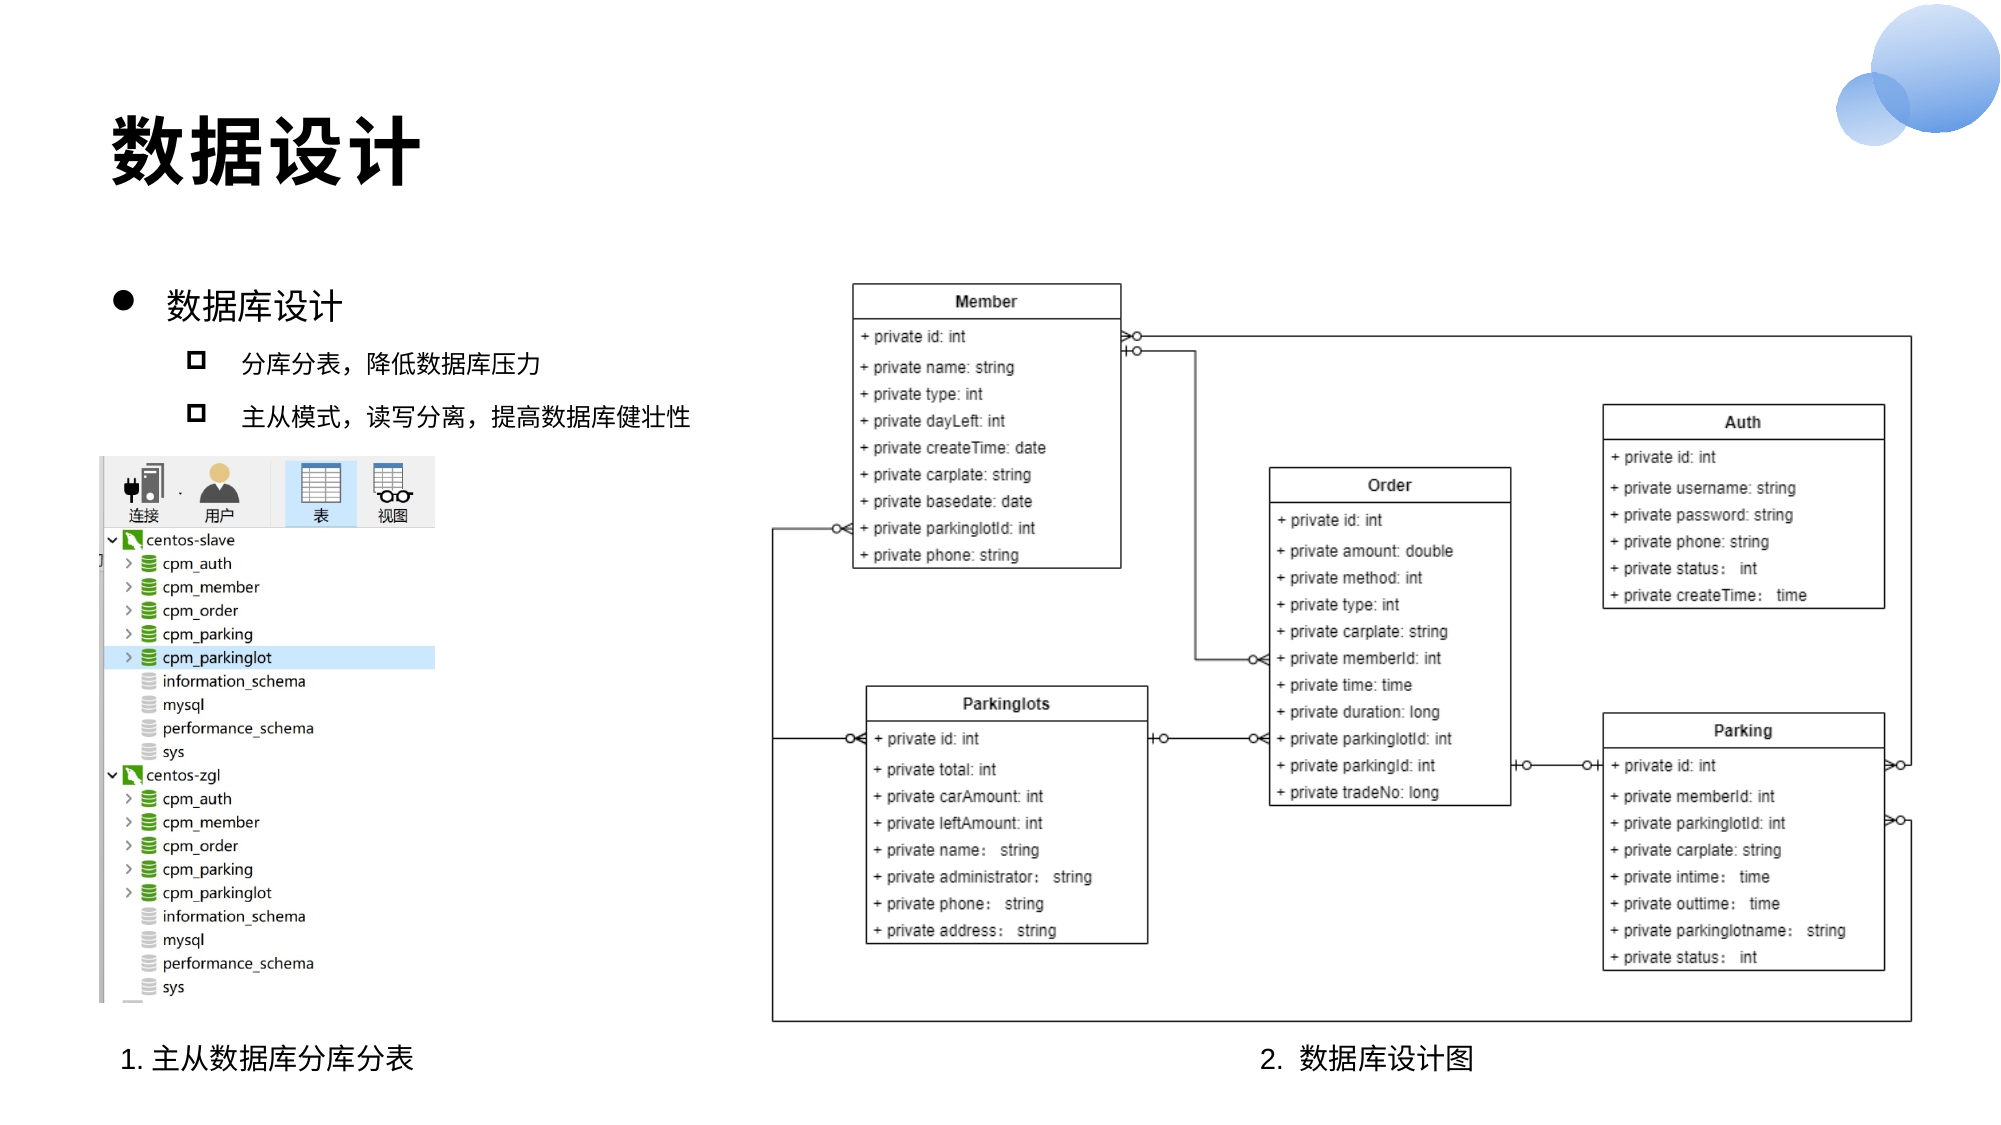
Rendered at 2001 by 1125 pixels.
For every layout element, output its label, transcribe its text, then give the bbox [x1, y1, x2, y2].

text_box 1.主从数据库分库分表 [80, 1033, 455, 1083]
text_box 2. 数据库设计图 [1180, 1049, 1555, 1083]
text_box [1836, 3, 2000, 146]
picture [748, 270, 1939, 1049]
picture [99, 456, 435, 1003]
text_box 数据设计 [99, 99, 1900, 200]
text_box 数据库设计 分库分表，降低数据库压力 主从模式，读写分离，提高数据库健壮性 [99, 270, 748, 485]
